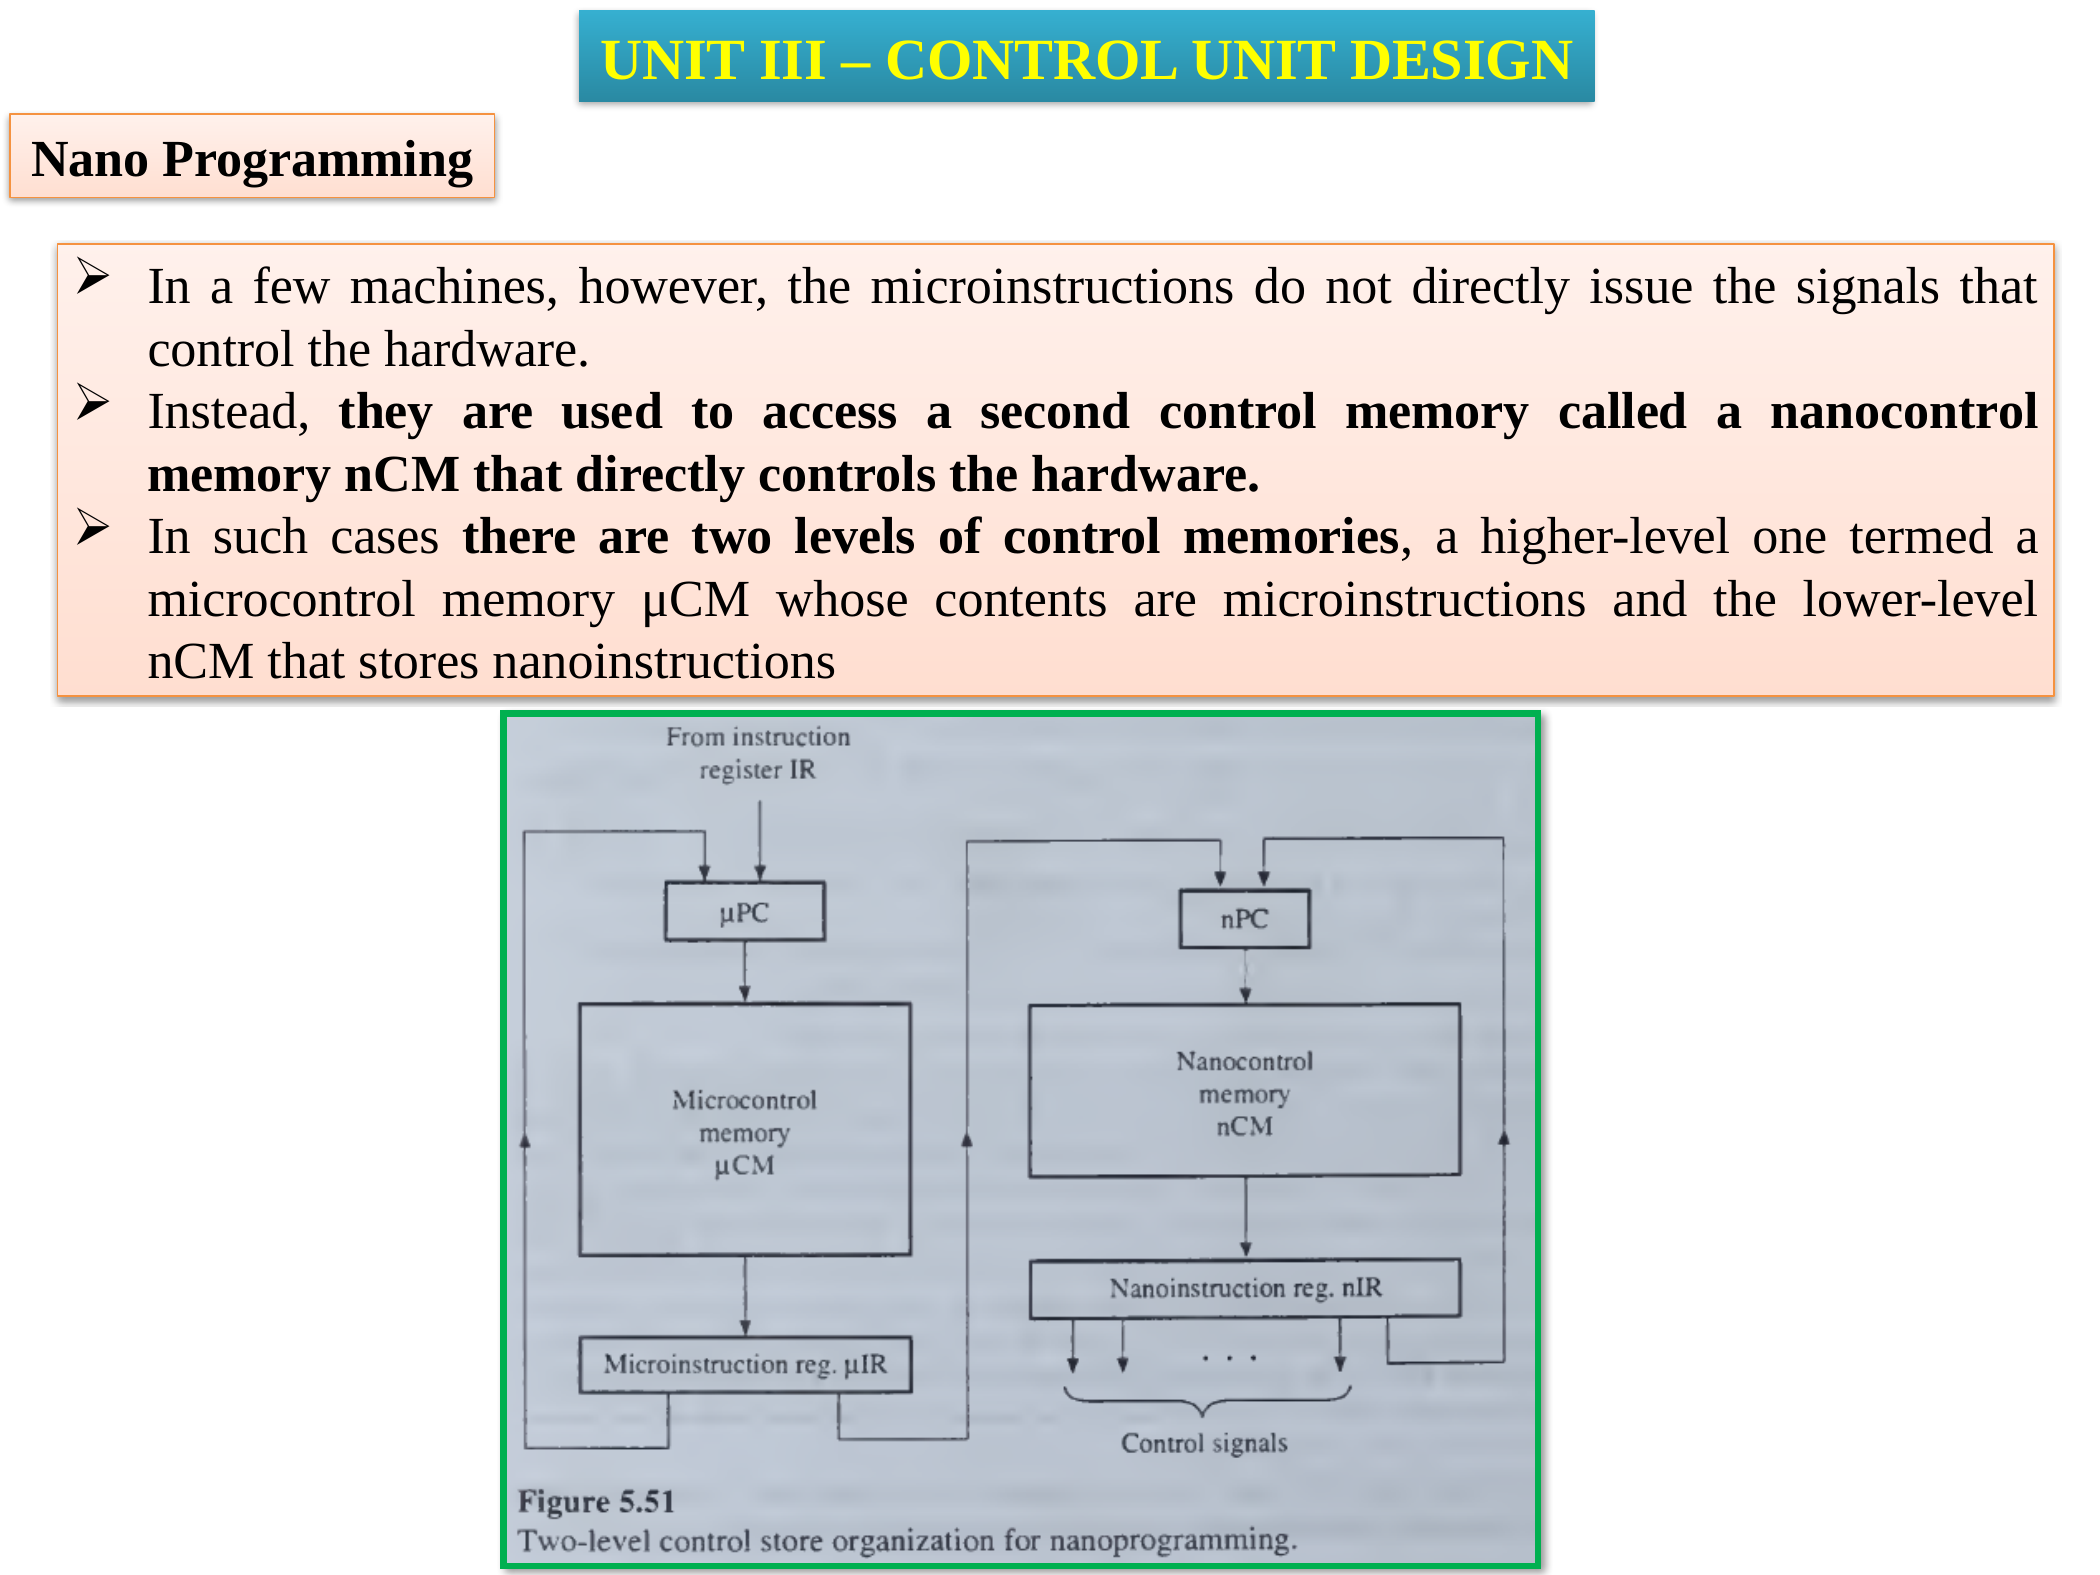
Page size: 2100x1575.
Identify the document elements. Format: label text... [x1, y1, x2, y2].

text_box Nano Programming [9, 113, 495, 198]
text_box UNIT III – CONTROL UNIT DESIGN [579, 10, 1595, 102]
text_box In a few machines, however, the microinstructions do not directly issue the signals that control the hardware. Instead, they are used to access a second control memory called a nanocontrol memory nCM that directly controls the hardware. In such cases there are two levels of control memories, a higher-level one termed a microcontrol memory μCM whose contents are microinstructions and the lower-level nCM that stores nanoinstructions [57, 243, 2055, 697]
picture [506, 716, 1536, 1564]
